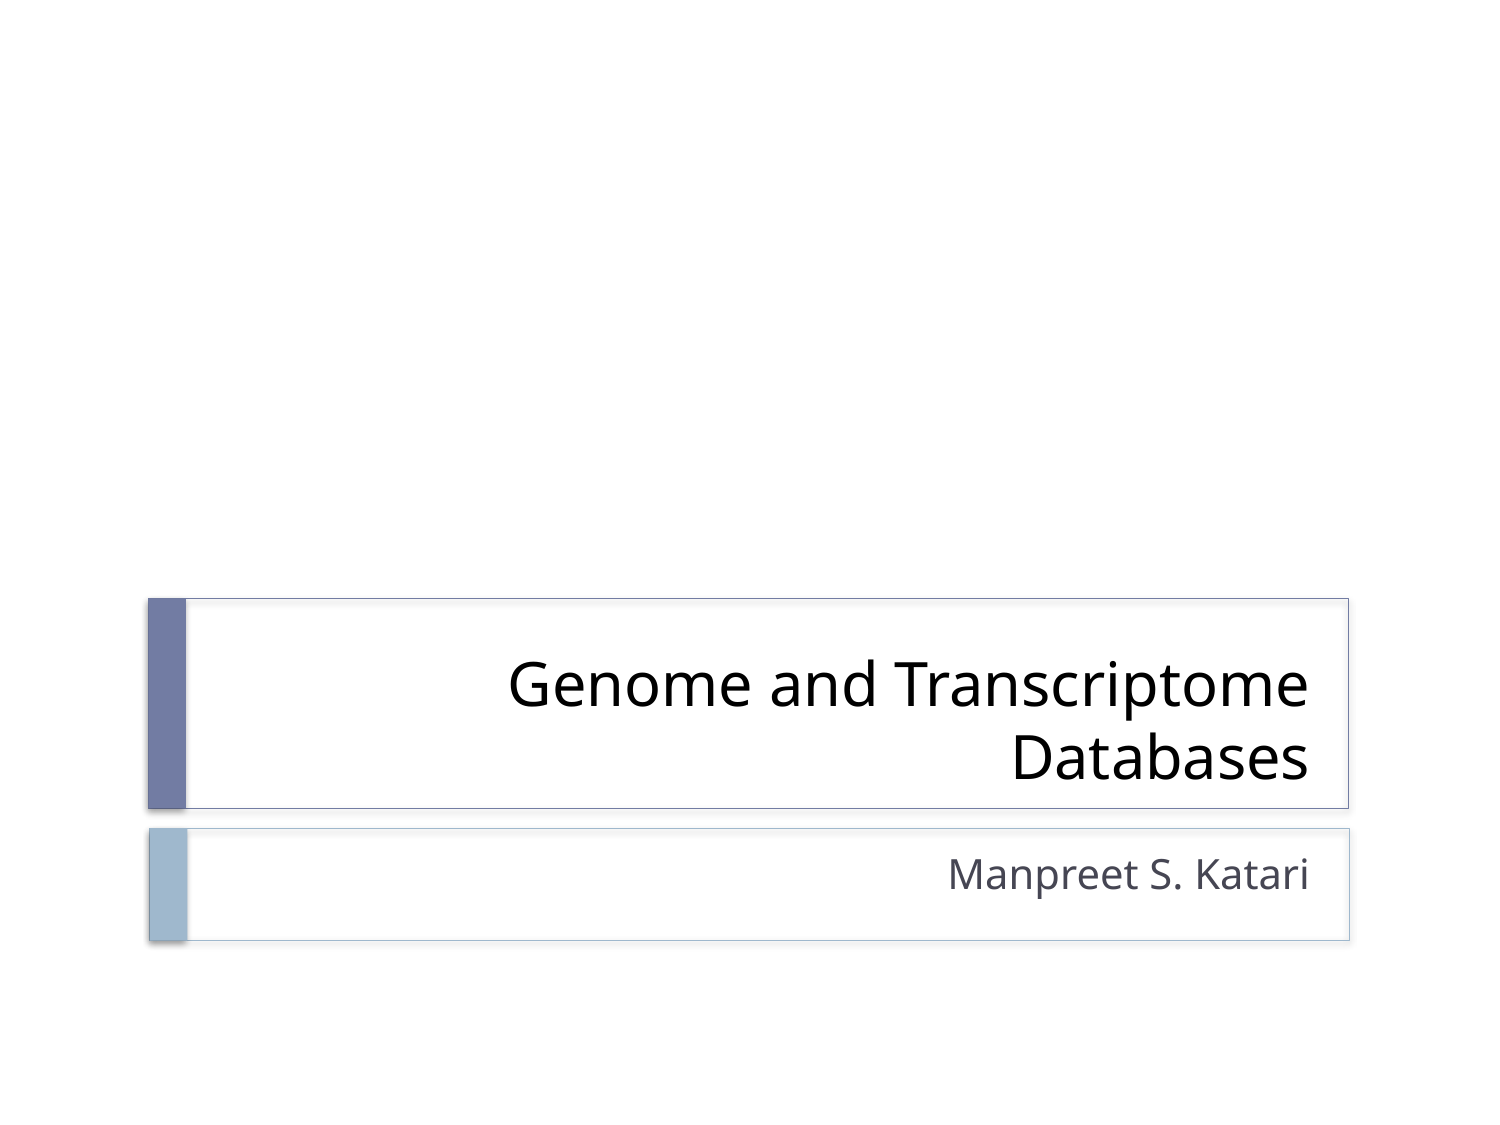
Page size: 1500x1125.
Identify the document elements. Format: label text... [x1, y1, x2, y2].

title Genome and Transcriptome Databases [200, 637, 1325, 800]
subtitle Manpreet S. Katari [200, 840, 1325, 929]
